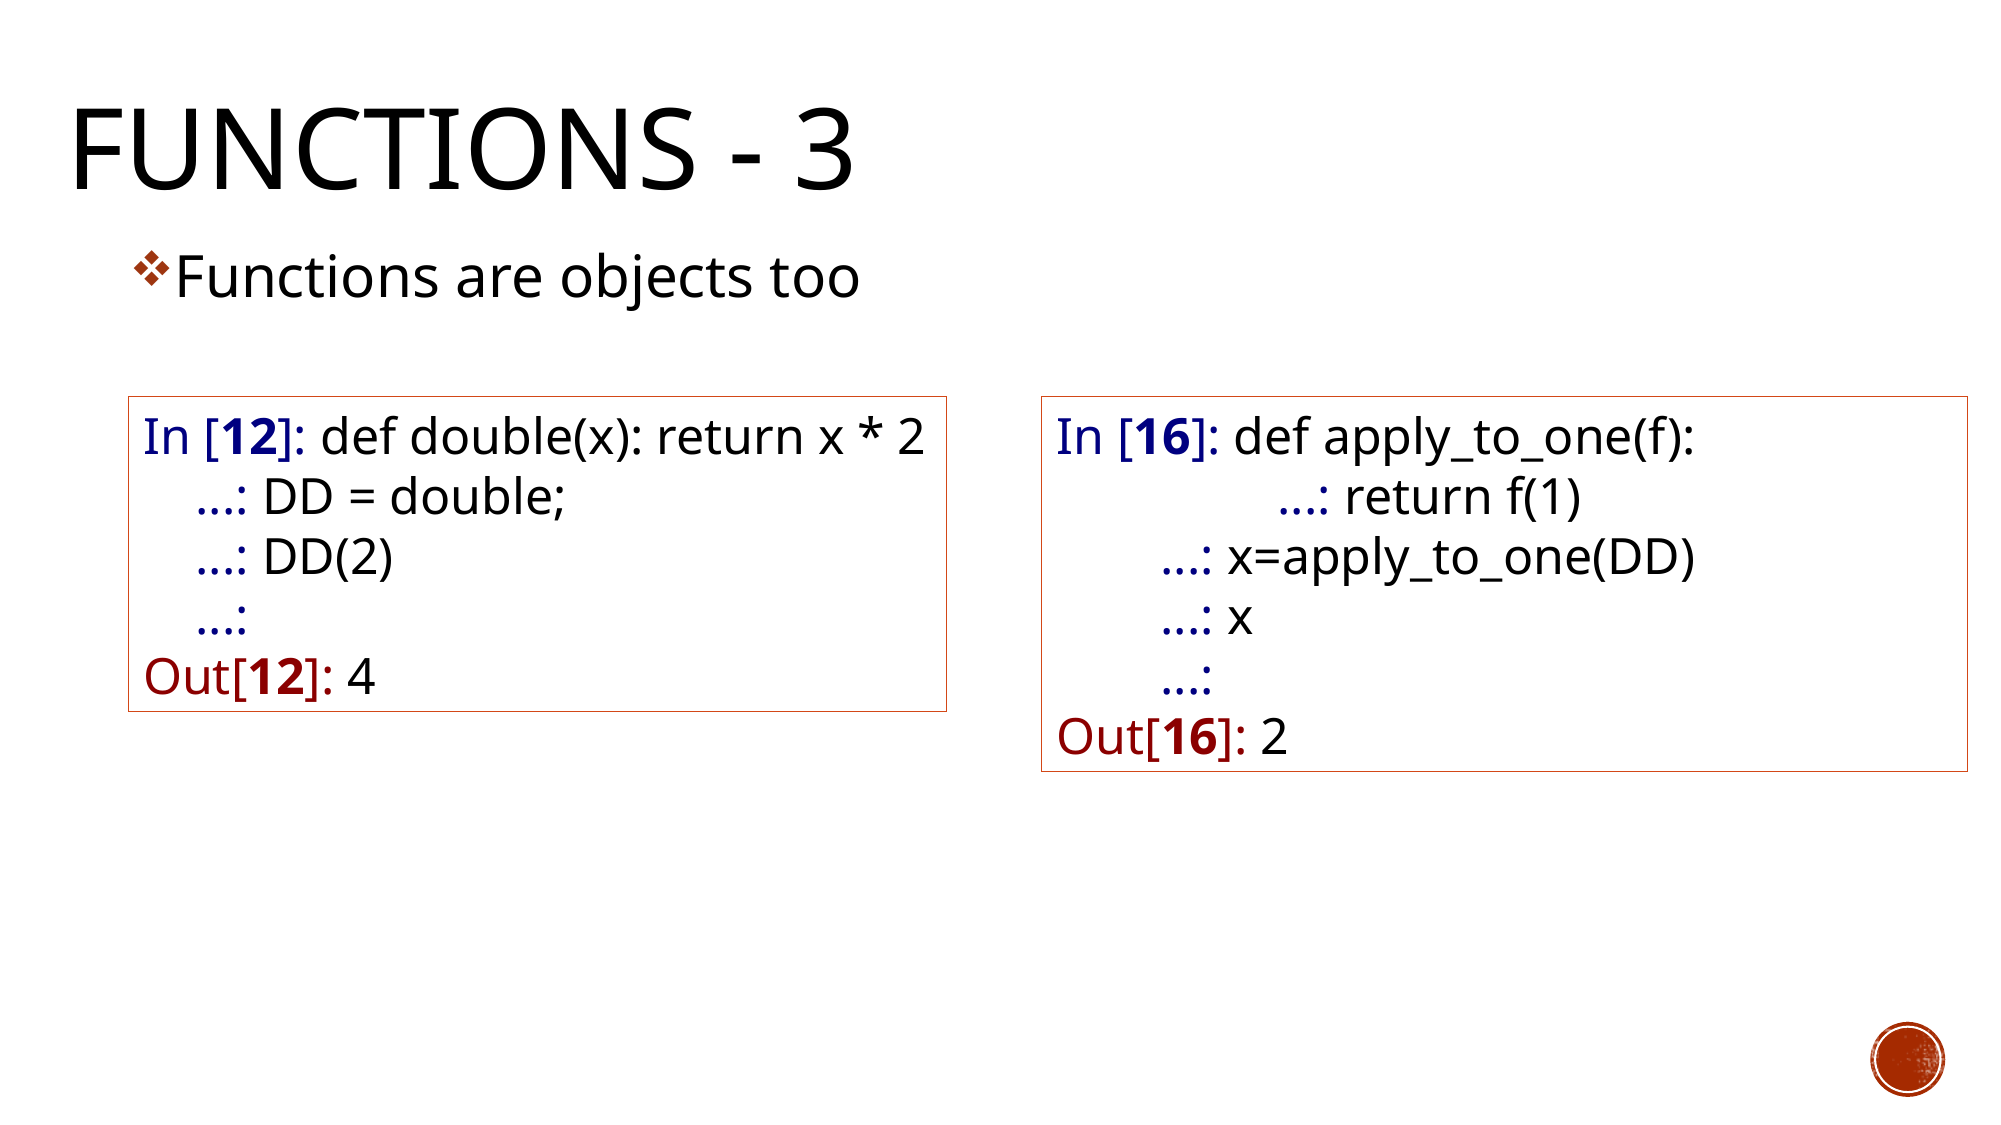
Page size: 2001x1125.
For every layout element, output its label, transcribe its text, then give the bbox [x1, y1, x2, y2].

list Functions are objects too [114, 239, 1465, 415]
text_box In [16]: def apply_to_one(f): ...: return f(1) ...: x=apply_to_one(DD) ...: x ...: Out[16]: 2 [1041, 396, 1968, 772]
title Functions - 3 [51, 49, 1920, 258]
text_box In [12]: def double(x): return x * 2 ...: DD = double; ...: DD(2) ...: Out[12]: 4 [128, 396, 947, 712]
